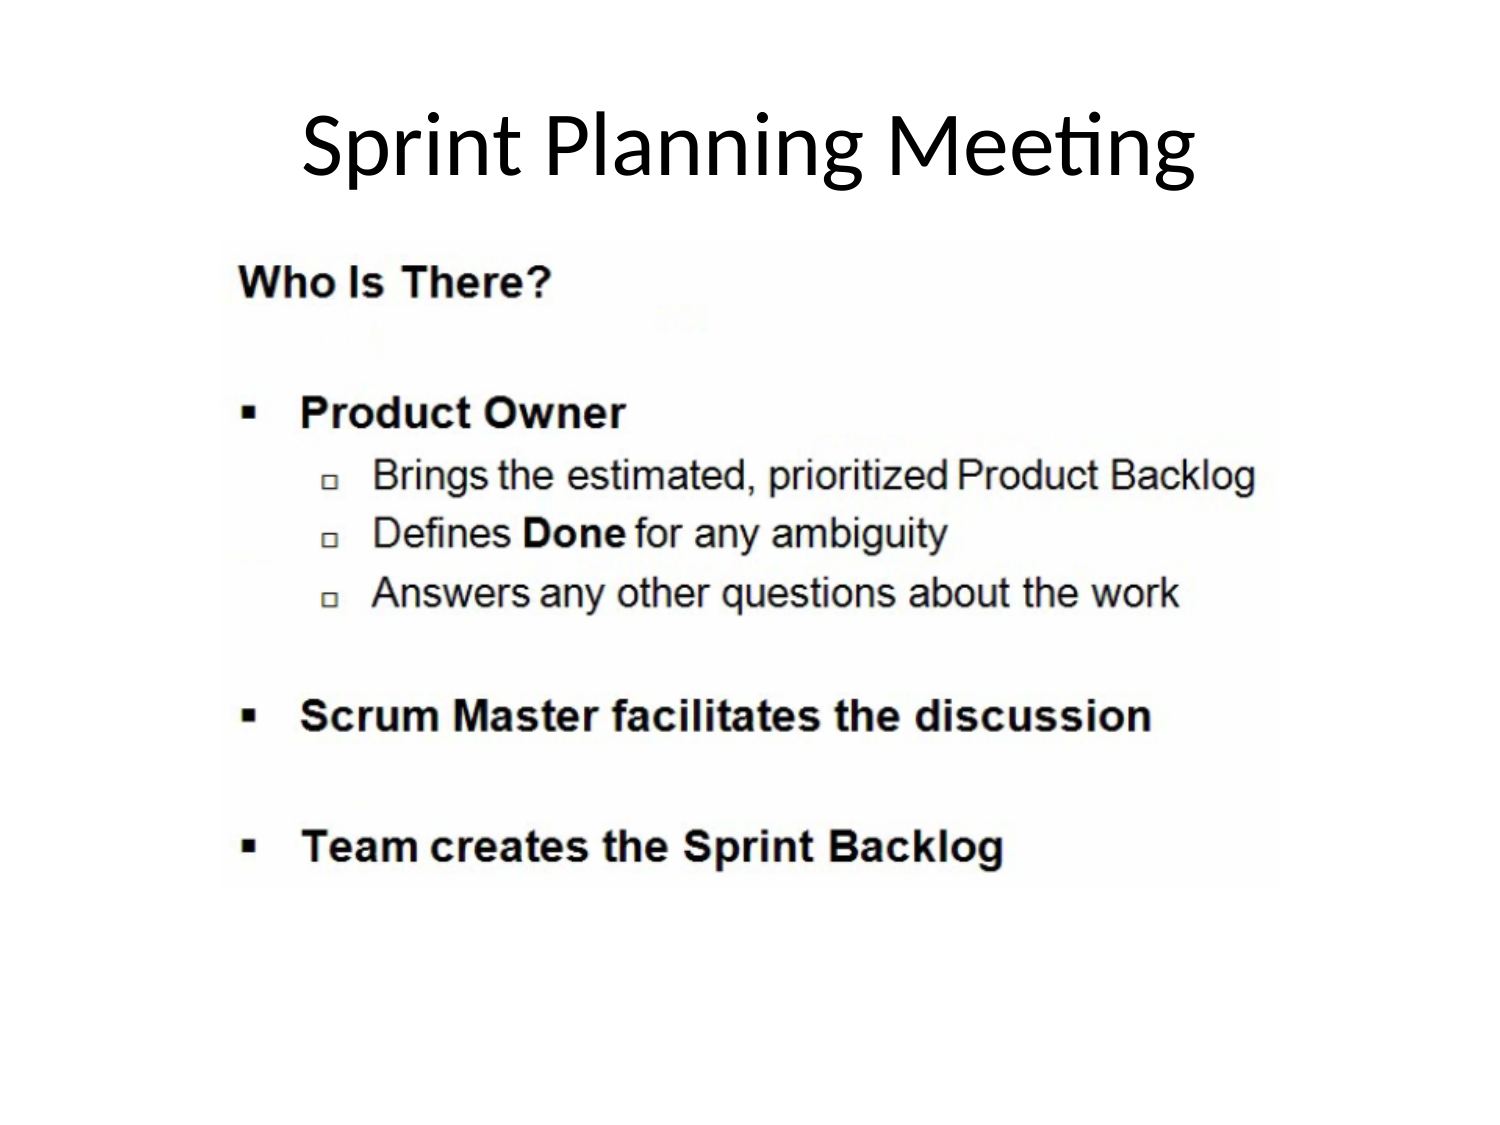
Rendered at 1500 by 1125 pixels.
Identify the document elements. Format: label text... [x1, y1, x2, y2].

picture [220, 239, 1280, 887]
title Sprint Planning Meeting [75, 45, 1425, 233]
